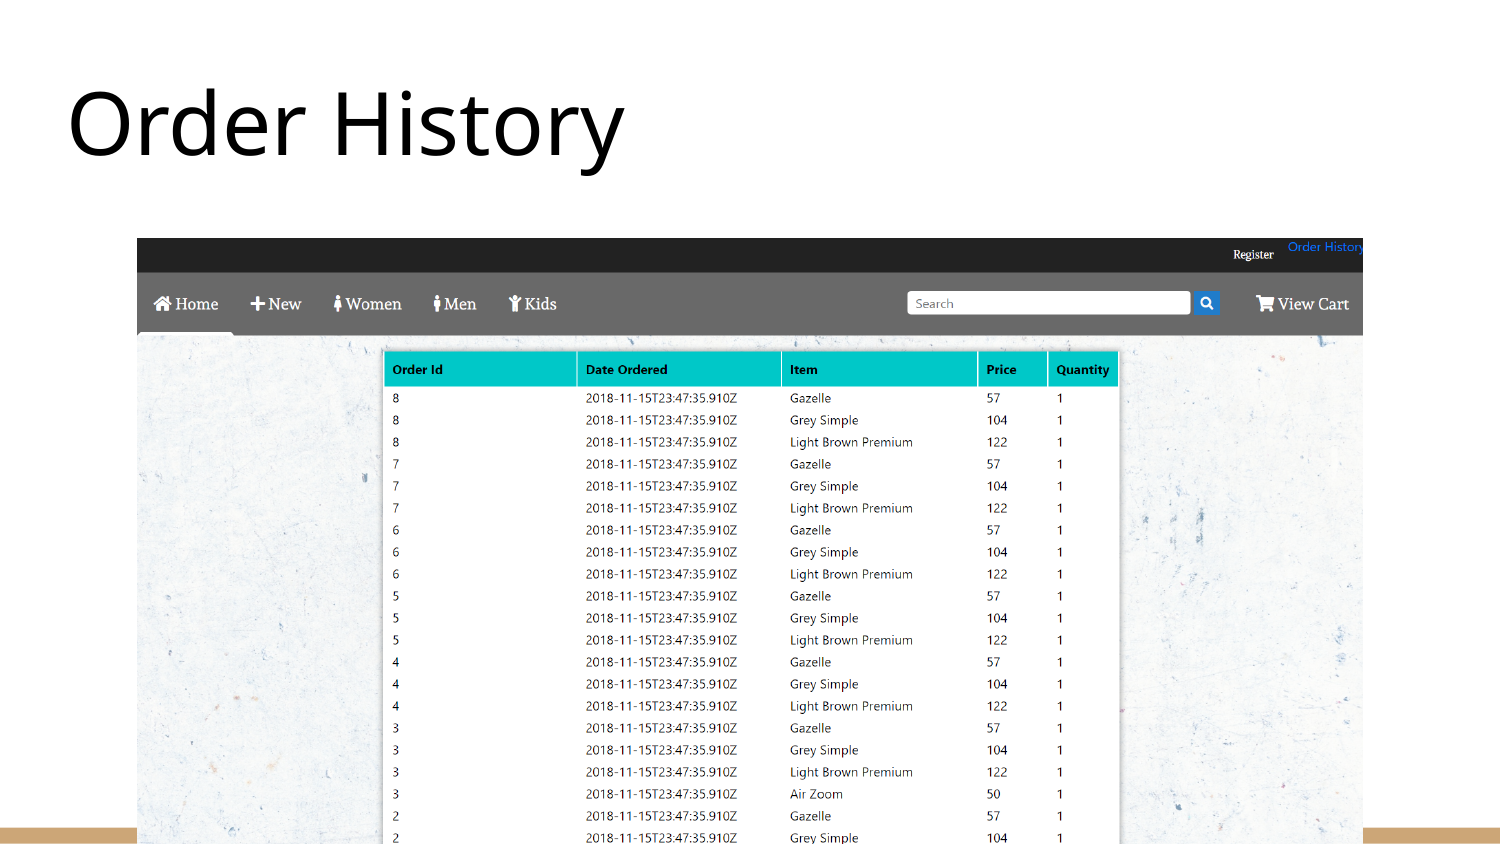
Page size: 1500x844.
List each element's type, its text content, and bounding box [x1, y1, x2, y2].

picture [137, 237, 1363, 844]
title Order History [51, 51, 1449, 189]
